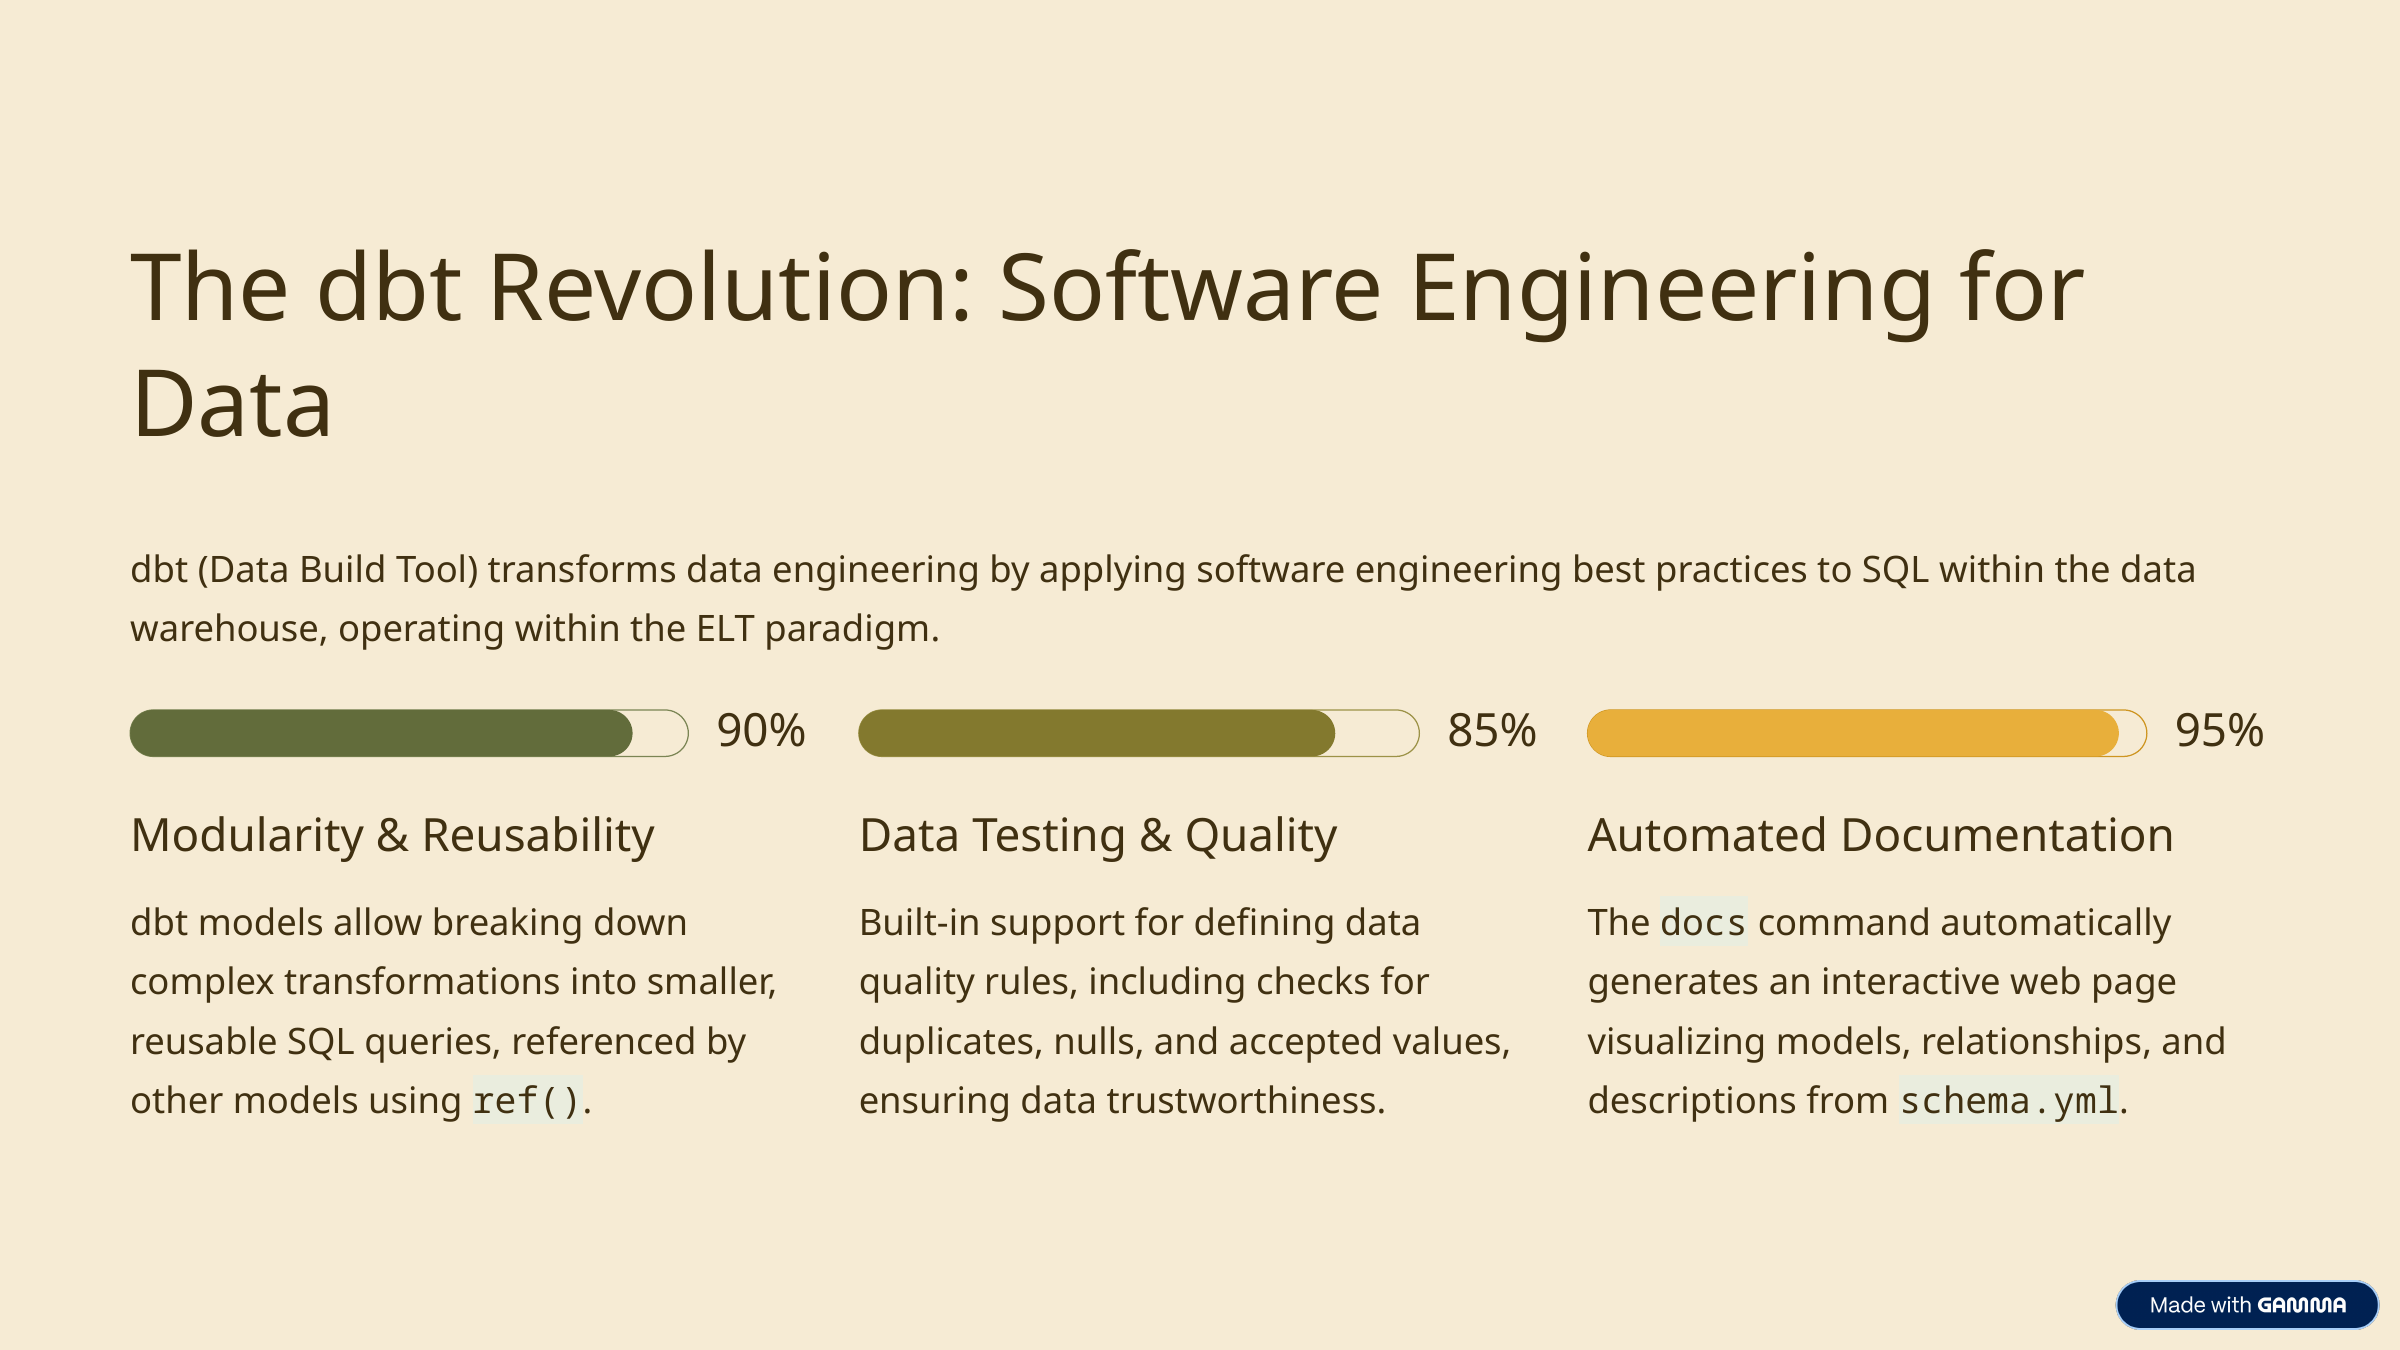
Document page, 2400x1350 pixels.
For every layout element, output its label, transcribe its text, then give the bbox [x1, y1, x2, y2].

text_box dbt models allow breaking down complex transformations into smaller, reusable SQL queries, referenced by other models using ref(). [130, 883, 813, 1124]
text_box [1587, 709, 2119, 757]
text_box 90% [716, 709, 813, 757]
text_box [1313, 709, 1420, 757]
text_box [858, 709, 1336, 757]
text_box [130, 709, 633, 757]
text_box [2097, 709, 2147, 757]
text_box The docs command automatically generates an interactive web page visualizing models, relationships, and descriptions from schema.yml. [1587, 883, 2270, 1127]
text_box dbt (Data Build Tool) transforms data engineering by applying software engineering best practices to SQL within the data warehouse, operating within the ELT paradigm. [130, 530, 2270, 650]
text_box 95% [2174, 709, 2270, 757]
picture [2106, 1271, 2389, 1339]
text_box Automated Documentation [1587, 802, 2187, 861]
text_box 85% [1447, 709, 1541, 757]
text_box Data Testing & Quality [858, 802, 1349, 861]
text_box The dbt Revolution: Software Engineering for Data [130, 223, 2270, 456]
text_box Built-in support for defining data quality rules, including checks for duplicates, nulls, and accepted values, ensuring data trustworthiness. [858, 883, 1541, 1122]
text_box Modularity & Reusability [130, 802, 676, 861]
text_box [610, 709, 689, 757]
